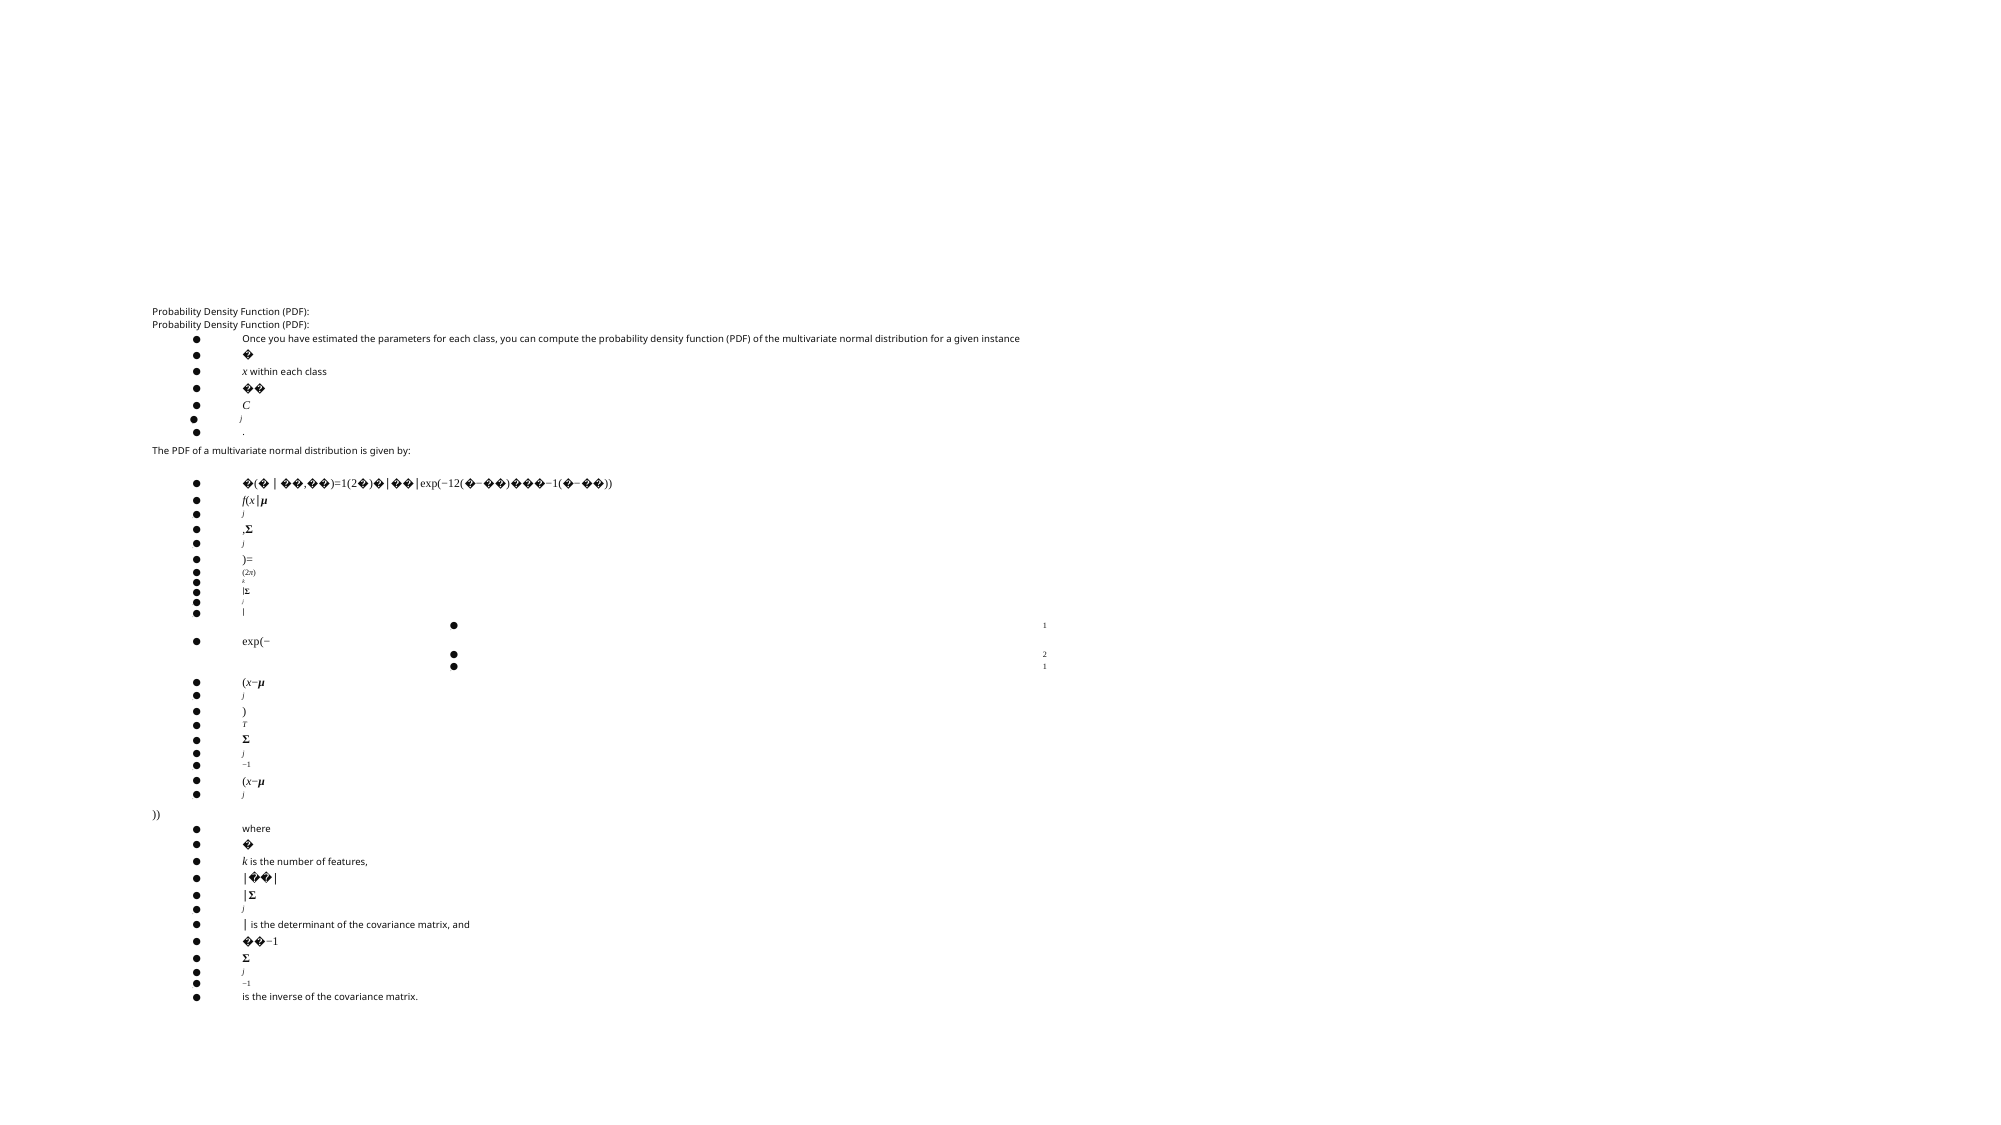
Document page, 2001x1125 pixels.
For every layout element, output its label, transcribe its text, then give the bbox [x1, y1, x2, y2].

list Probability Density Function (PDF): Probability Density Function (PDF): Once you have estimated the parameters for each class, you can compute the probability density function (PDF) of the multivariate normal distribution for a given instance � x within each class �� C j ​ . The PDF of a multivariate normal distribution is given by: �(� ∣ ��,��)=1(2�)�∣��∣exp⁡(−12(�−��)���−1(�−��)) f(x∣μ j ​ ,Σ j ​ )= (2π) k ∣Σ j ​ ∣ ​ 1 ​ exp(− 2 1 ​ (x−μ j ​ ) T Σ j −1 ​ (x−μ j ​ )) where � k is the number of features, ∣��∣ ∣Σ j ​ ∣ is the determinant of the covariance matrix, and ��−1 Σ j −1 ​ is the inverse of the covariance matrix. [137, 299, 1863, 1014]
